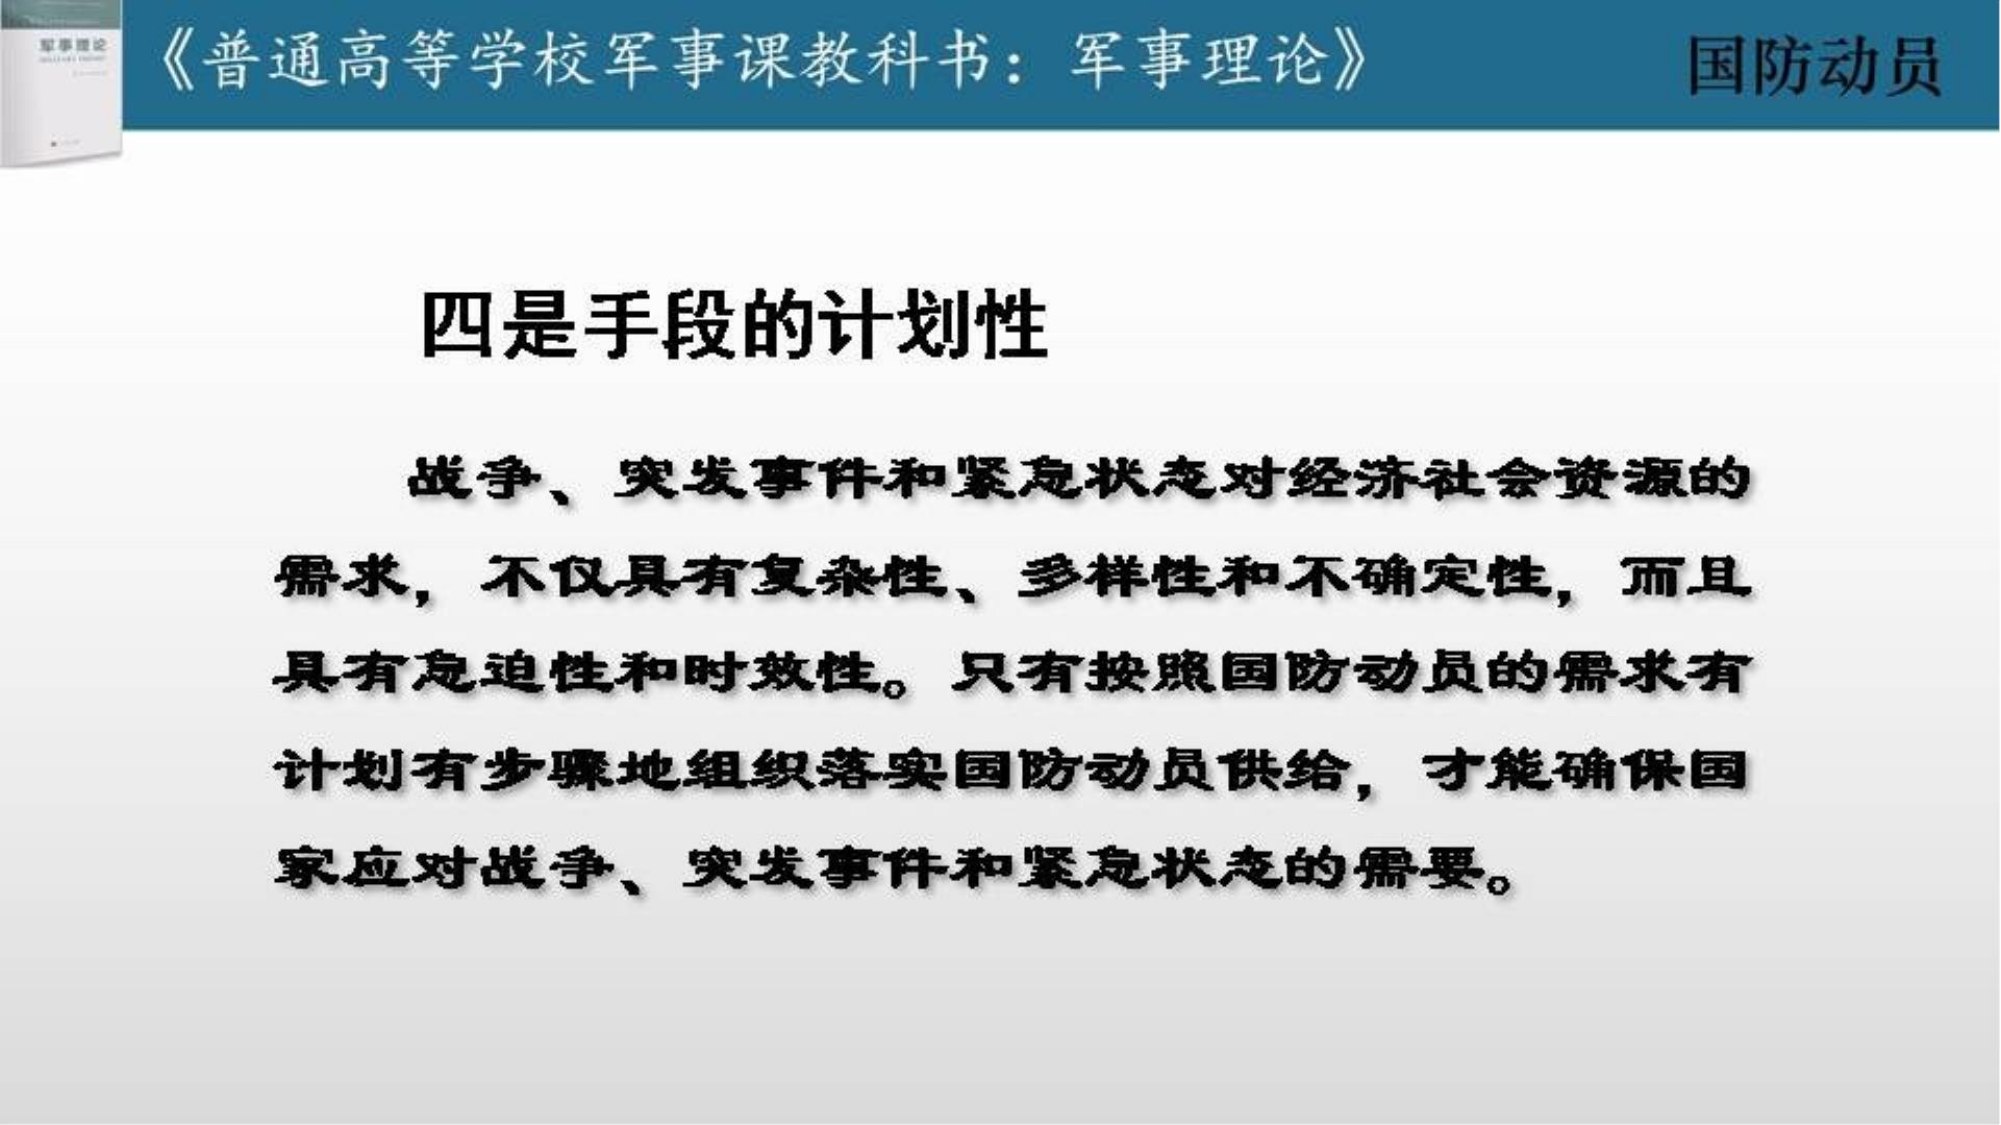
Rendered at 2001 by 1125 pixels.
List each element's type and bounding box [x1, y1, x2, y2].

text_box [0, 0, 2000, 1125]
